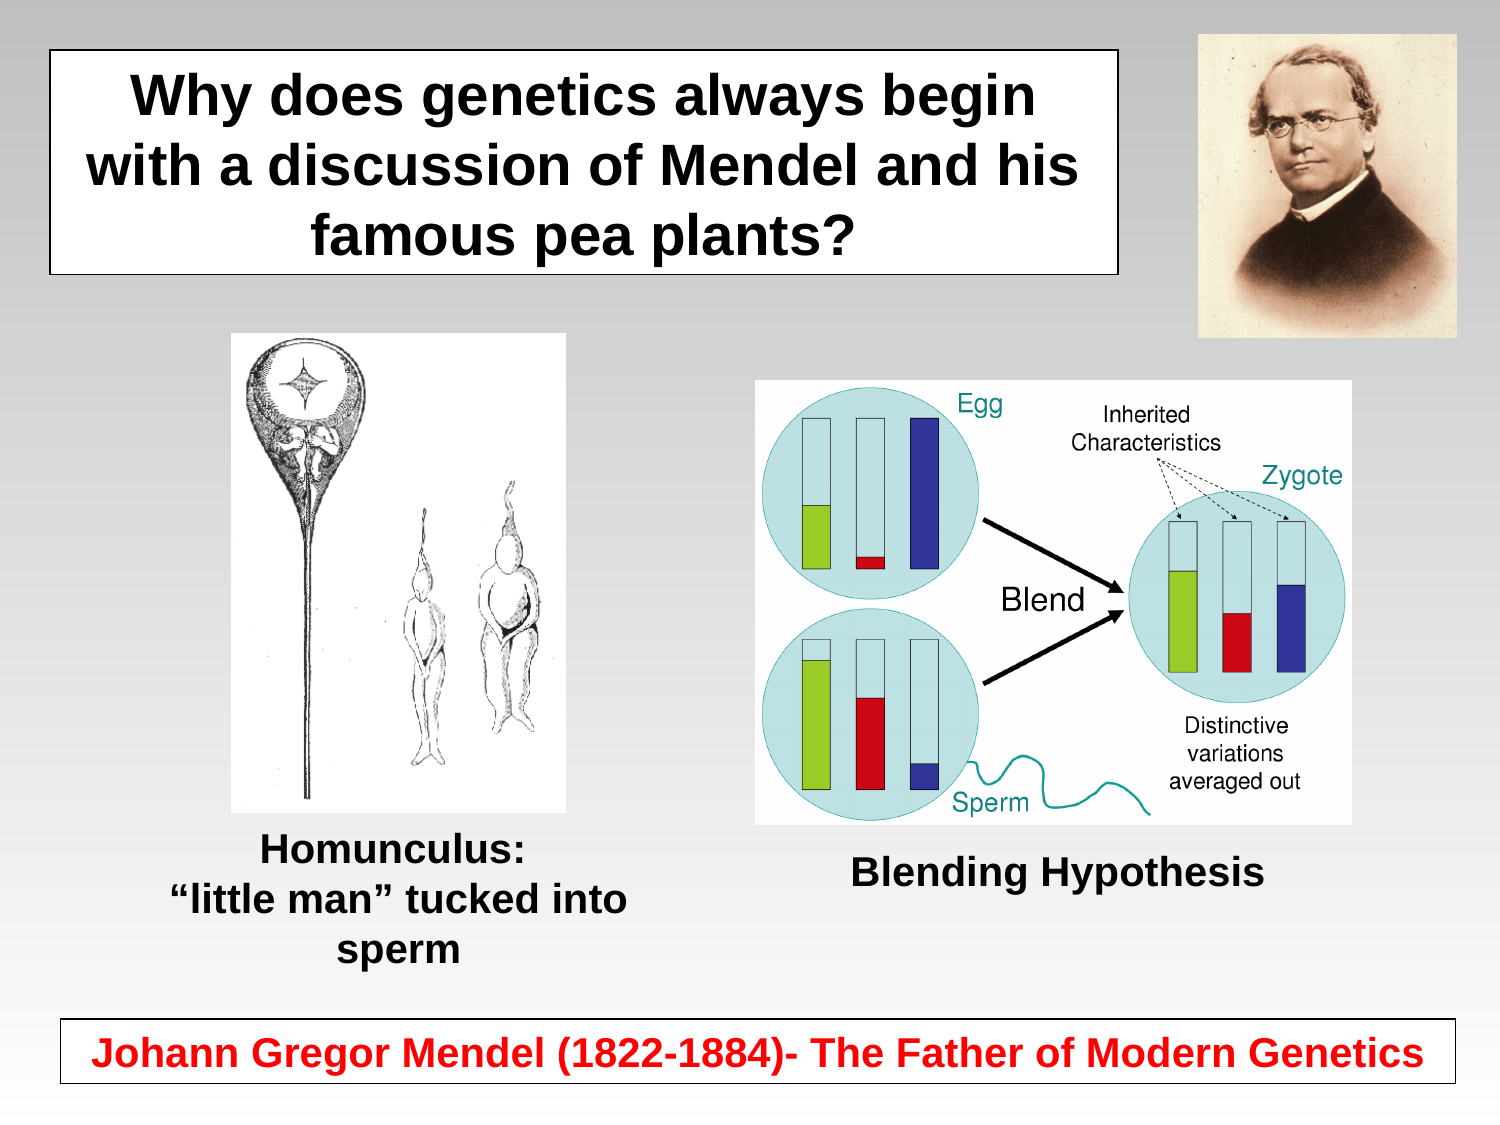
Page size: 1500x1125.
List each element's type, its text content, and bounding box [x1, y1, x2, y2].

picture [755, 380, 1352, 826]
text_box Why does genetics always begin with a discussion of Mendel and his famous pea plants? [49, 50, 1118, 275]
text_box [140, 332, 657, 982]
text_box Blending Hypothesis [799, 837, 1317, 903]
text_box Johann Gregor Mendel (1822-1884)- The Father of Modern Genetics [60, 1018, 1456, 1084]
picture [1198, 34, 1458, 338]
